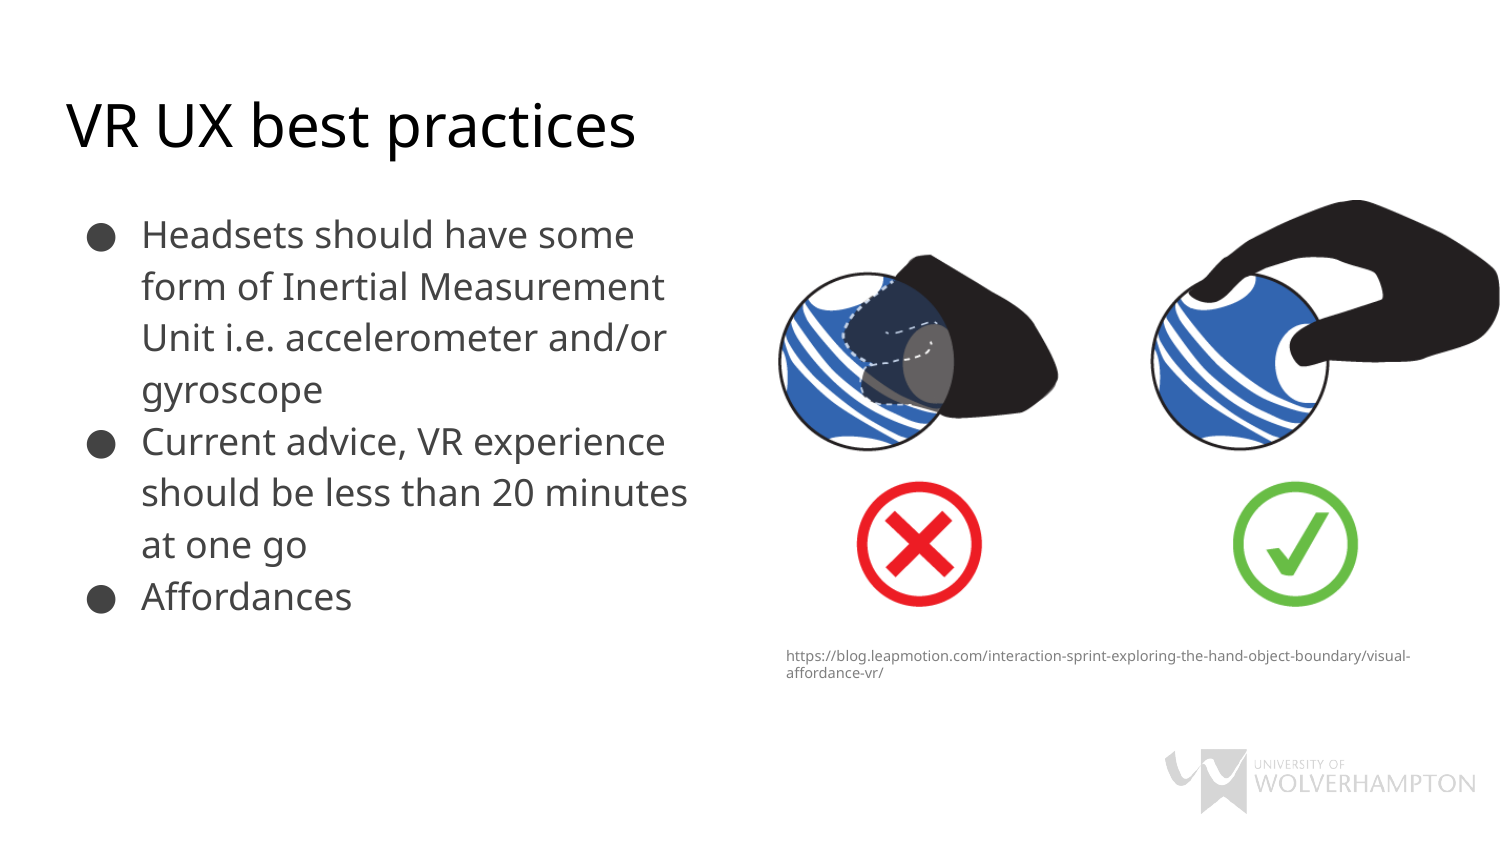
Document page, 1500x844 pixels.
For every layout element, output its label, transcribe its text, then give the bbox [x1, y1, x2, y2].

list Headsets should have some form of Inertial Measurement Unit i.e. accelerometer and/or gyroscope Current advice, VR experience should be less than 20 minutes at one go Affordances [51, 189, 722, 750]
text_box https://blog.leapmotion.com/interaction-sprint-exploring-the-hand-object-boundary/visual-affordance-vr/ [771, 631, 1500, 697]
picture [770, 199, 1500, 607]
title VR UX best practices [51, 72, 1449, 176]
